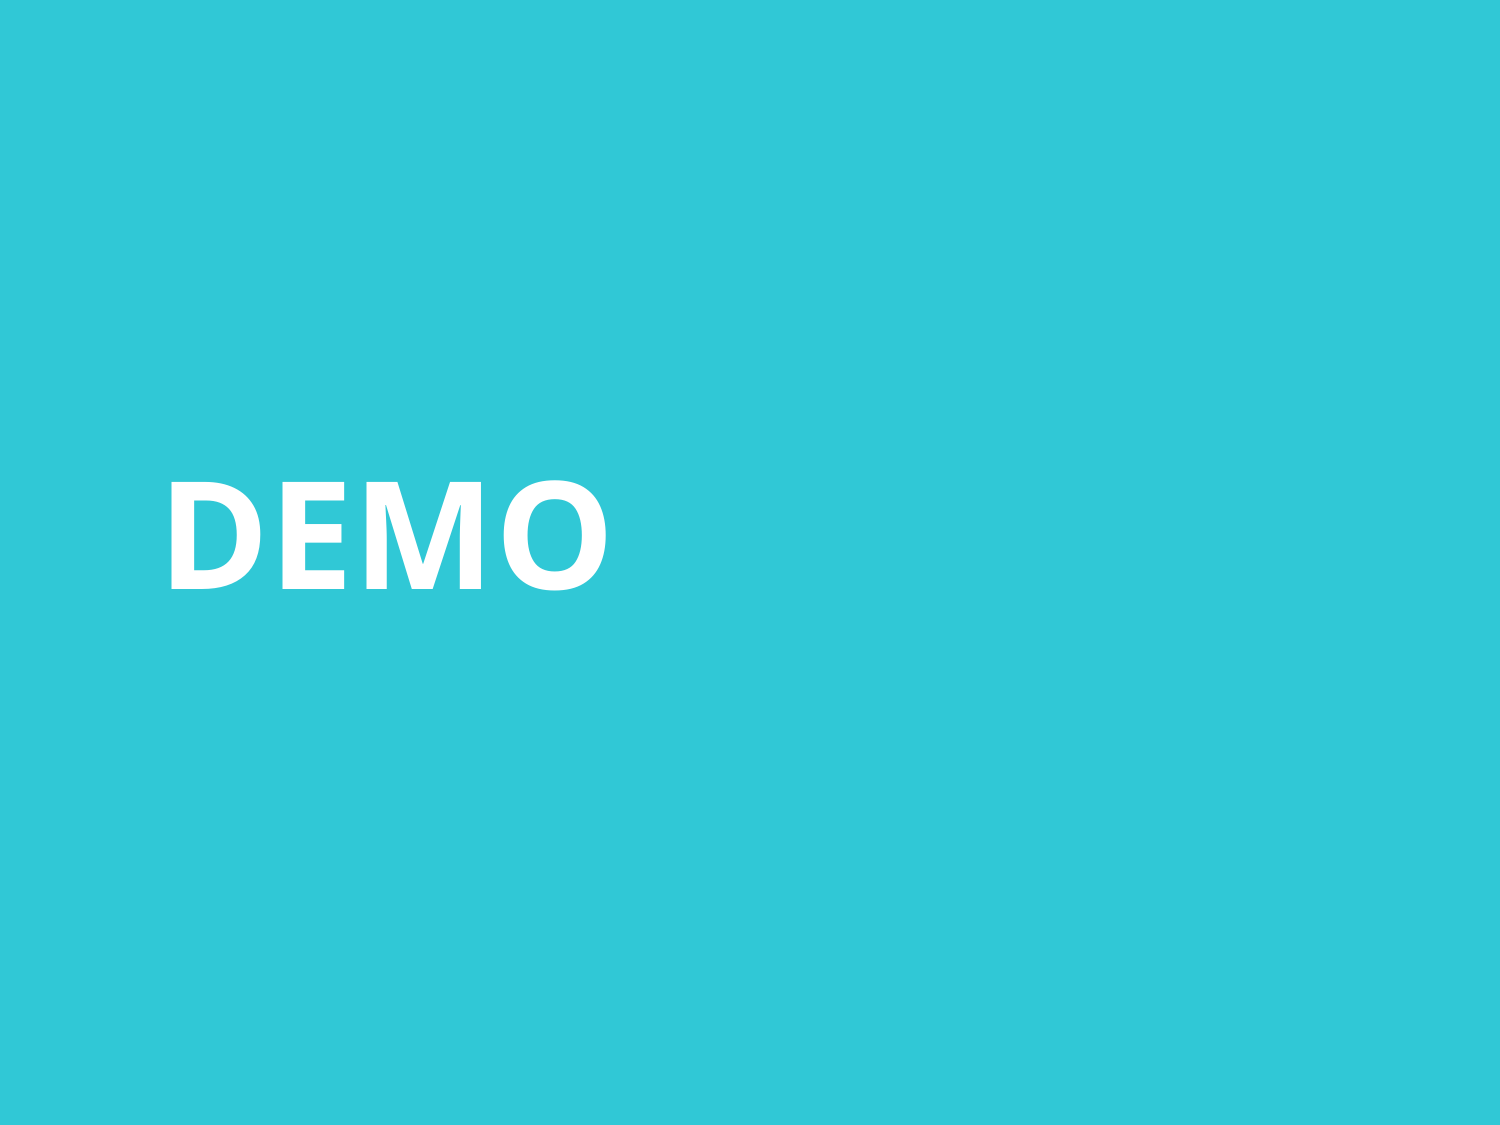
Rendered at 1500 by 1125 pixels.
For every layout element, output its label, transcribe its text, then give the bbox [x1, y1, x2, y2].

text_box DEMO [155, 306, 1445, 753]
